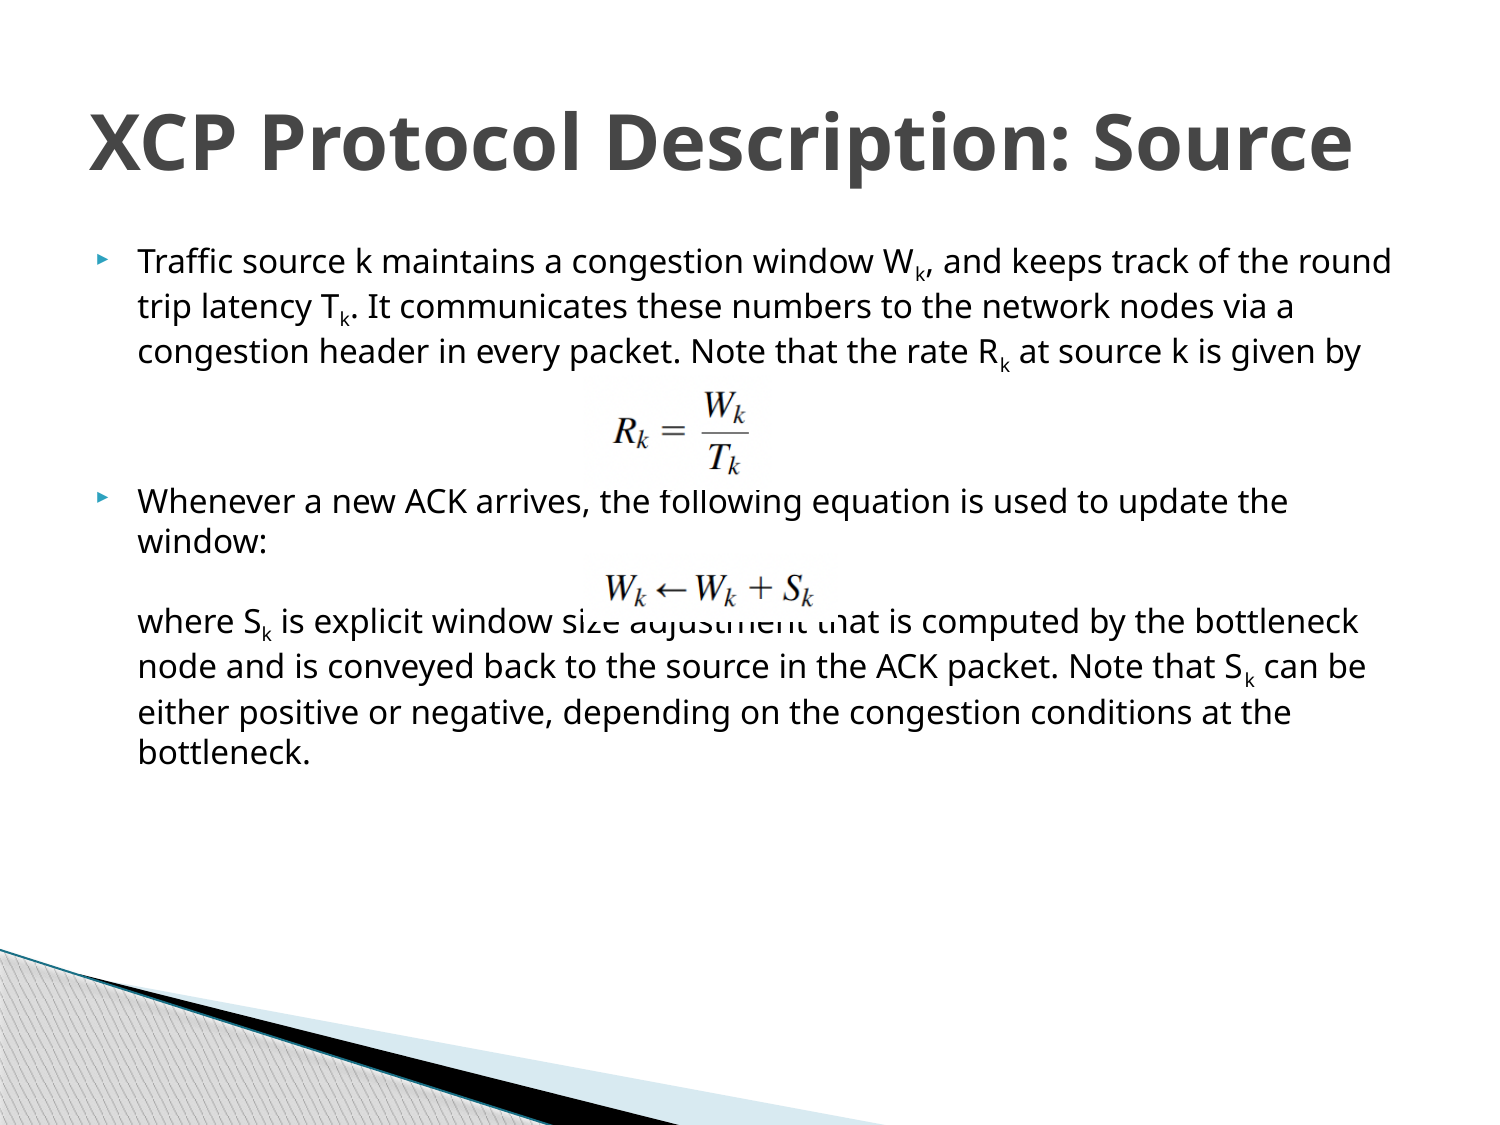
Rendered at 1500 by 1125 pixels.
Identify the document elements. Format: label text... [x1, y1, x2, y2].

list Traffic source k maintains a congestion window Wk, and keeps track of the round trip latency Tk. It communicates these numbers to the network nodes via a congestion header in every packet. Note that the rate Rk at source k is given by Whenever a new ACK arrives, the following equation is used to update the window: where Sk is explicit window size adjustment that is computed by the bottleneck node and is conveyed back to the source in the ACK packet. Note that Sk can be either positive or negative, depending on the congestion conditions at the bottleneck. [62, 232, 1413, 975]
picture [583, 552, 838, 623]
title XCP Protocol Description: Source [75, 45, 1425, 233]
picture [583, 374, 772, 491]
